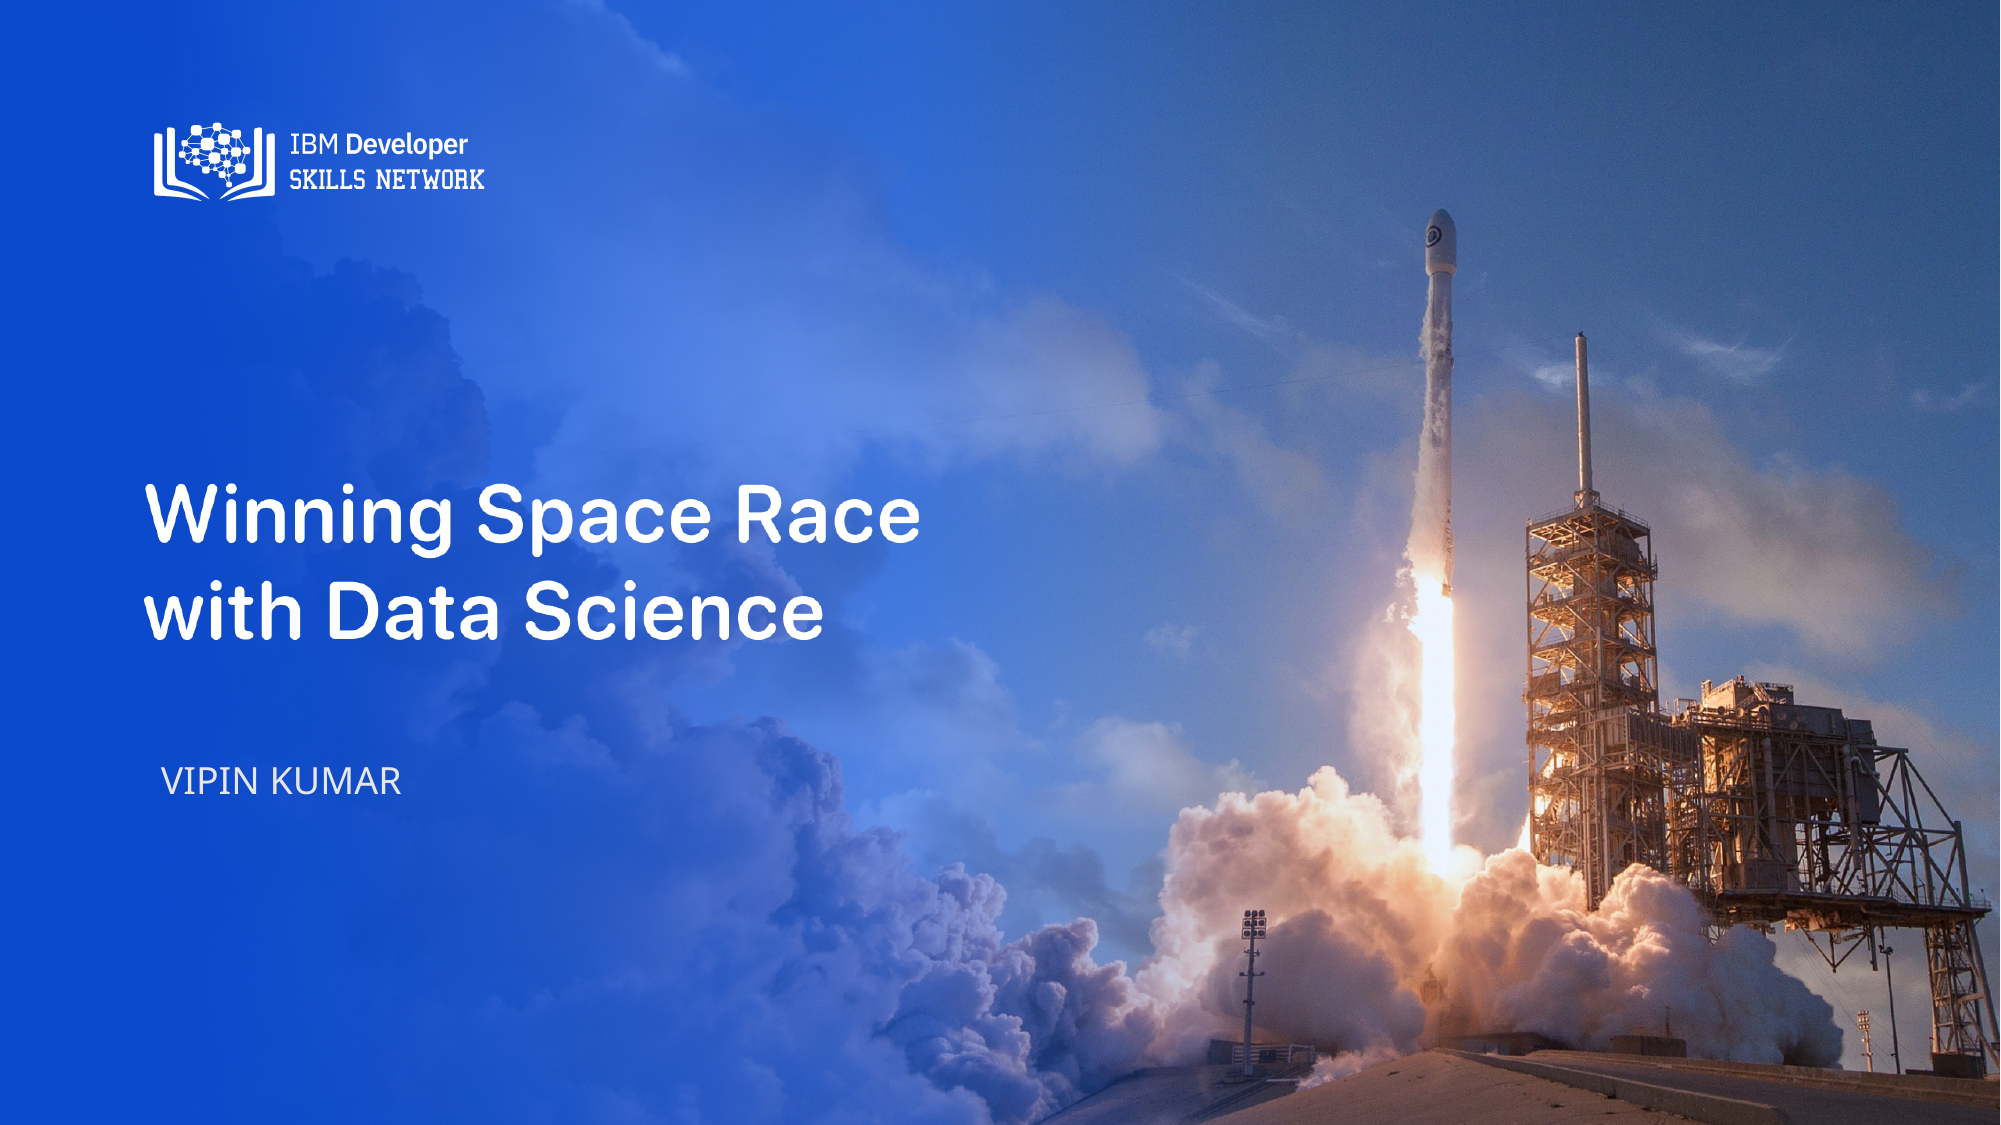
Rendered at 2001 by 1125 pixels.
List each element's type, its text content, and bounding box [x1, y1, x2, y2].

picture [0, 0, 2001, 1125]
text_box VIPIN KUMAR [145, 749, 659, 855]
